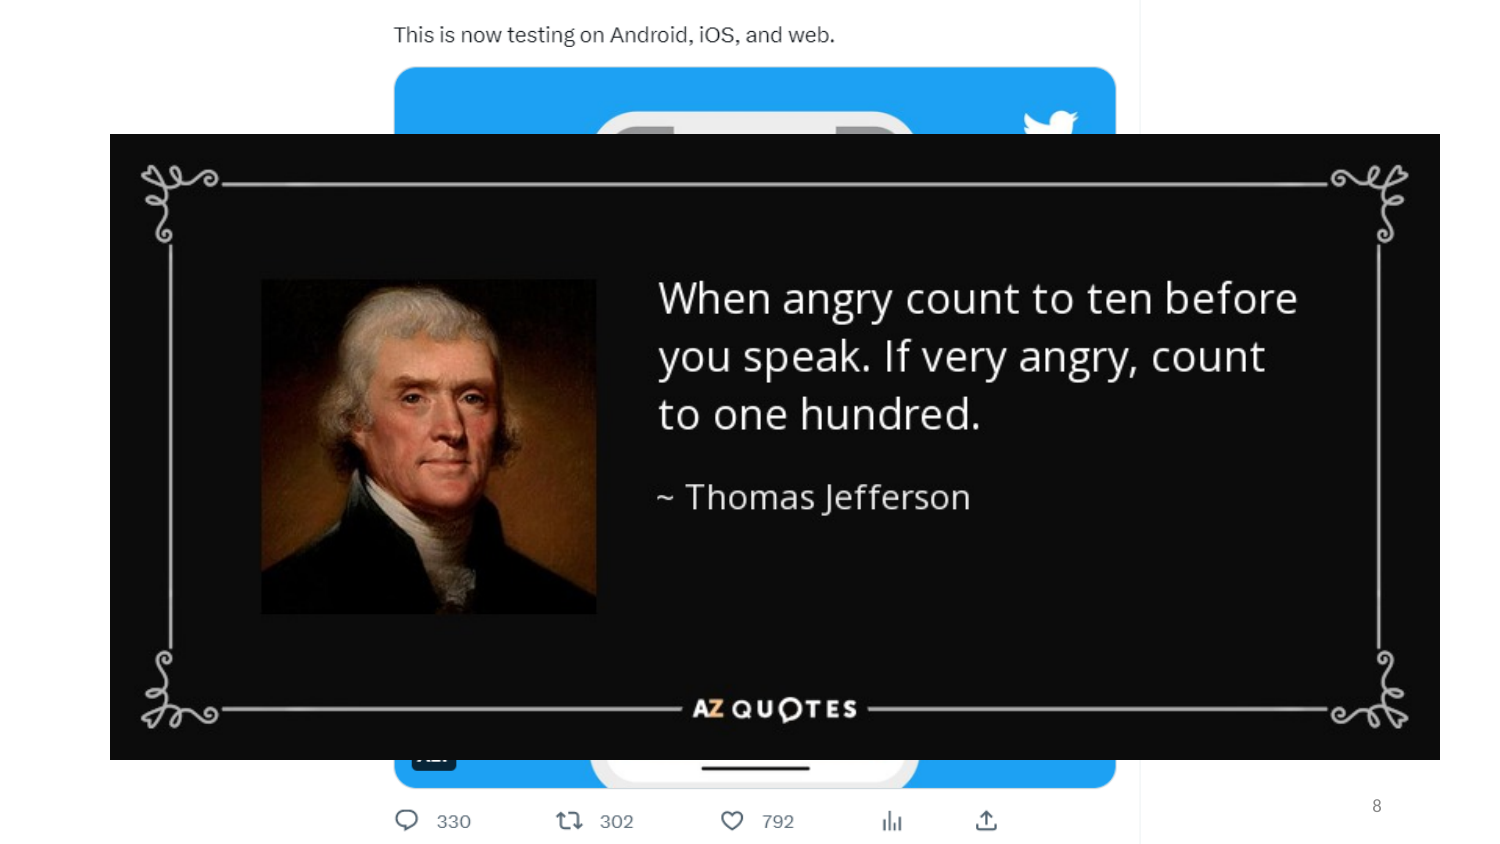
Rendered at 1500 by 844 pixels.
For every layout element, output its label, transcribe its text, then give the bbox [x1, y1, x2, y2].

picture [110, 0, 1440, 844]
slide_number 8 [1146, 782, 1397, 827]
